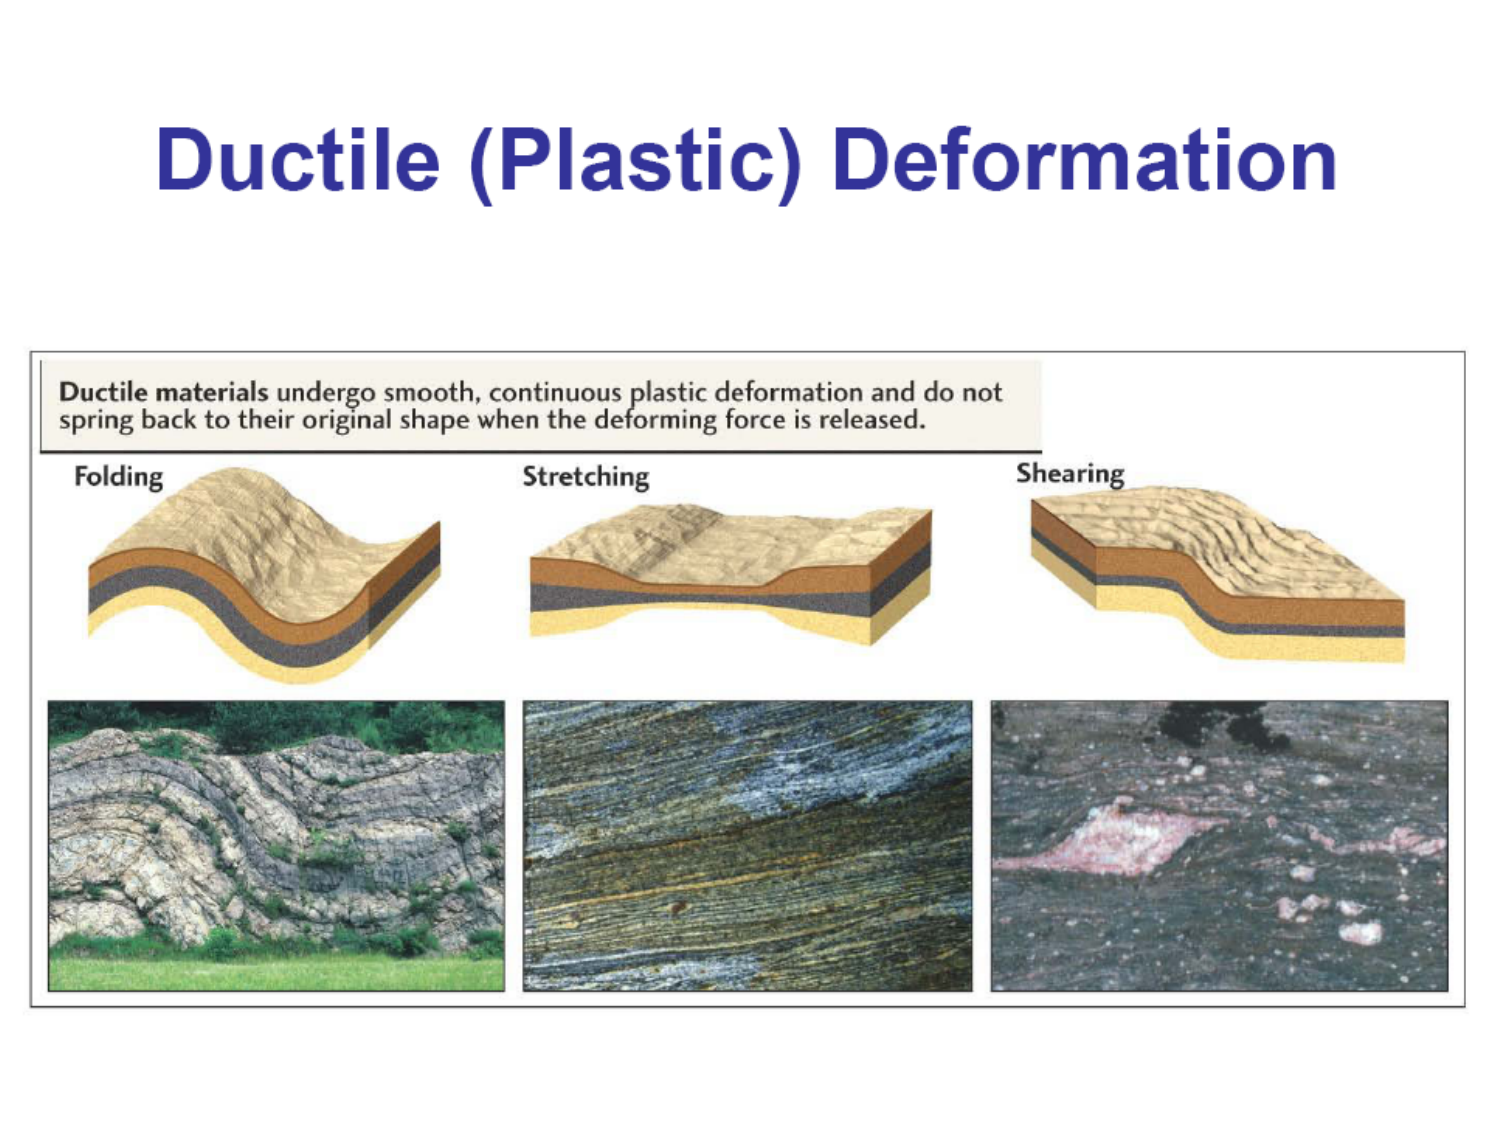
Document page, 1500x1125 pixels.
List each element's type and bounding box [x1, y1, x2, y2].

picture [0, 77, 1498, 1059]
